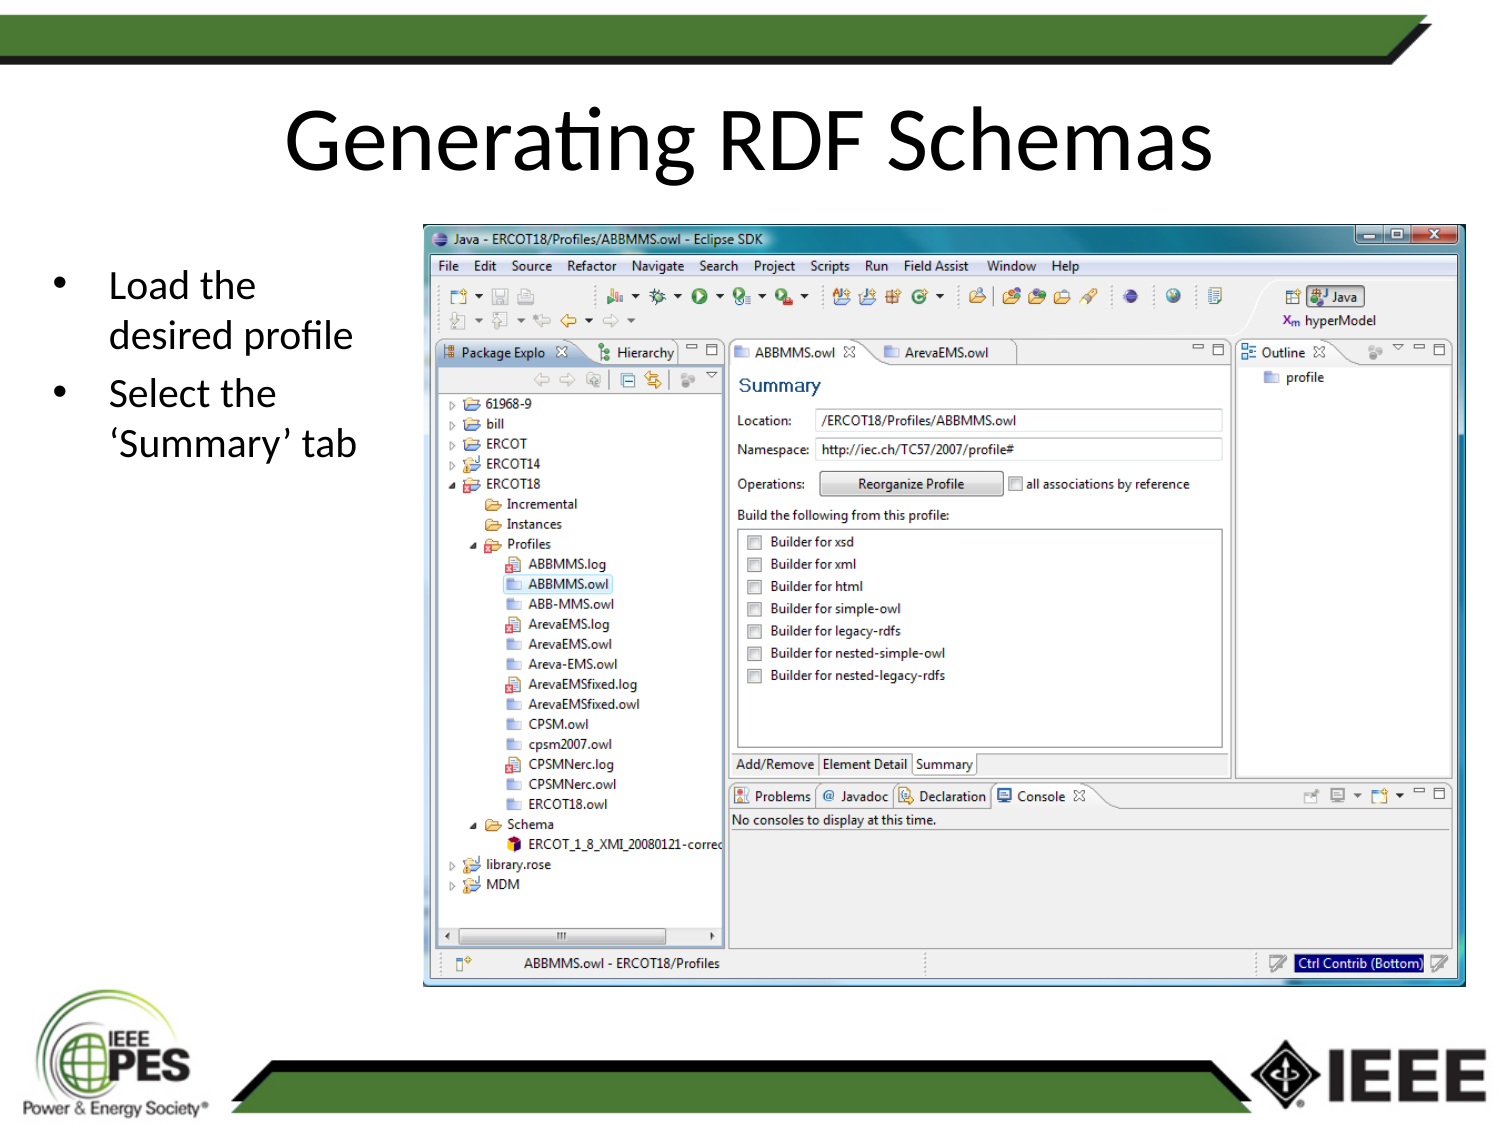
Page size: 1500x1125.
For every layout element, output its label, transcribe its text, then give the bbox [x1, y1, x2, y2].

picture [0, 0, 1500, 1125]
list Load the desired profile Select the ‘Summary’ tab [37, 249, 401, 826]
title Generating RDF Schemas [74, 62, 1426, 206]
